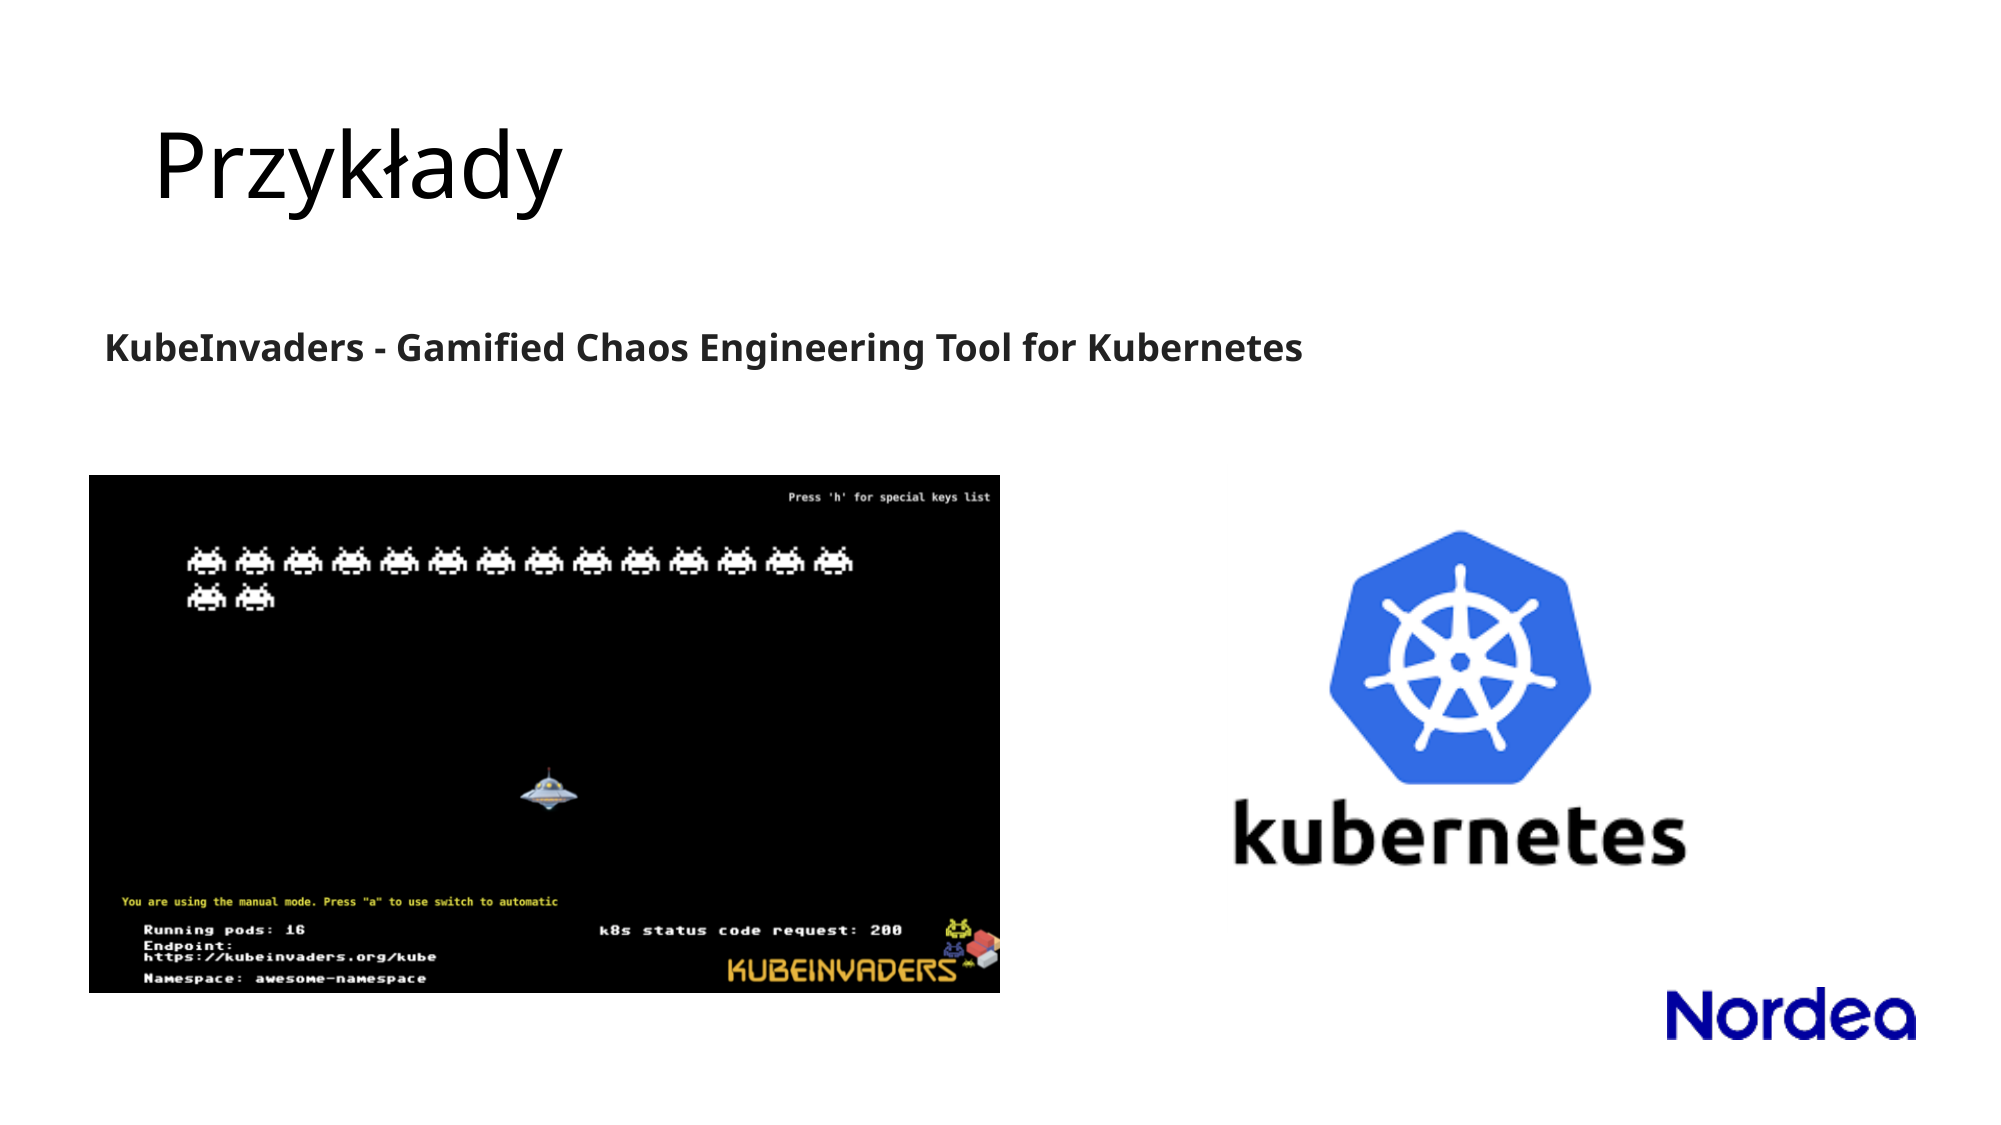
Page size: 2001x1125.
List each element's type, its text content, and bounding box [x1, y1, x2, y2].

title Przykłady [137, 59, 1863, 278]
picture [1666, 987, 1916, 1040]
picture [1226, 464, 1696, 933]
picture [89, 475, 1000, 993]
text_box KubeInvaders - Gamified Chaos Engineering Tool for Kubernetes [89, 316, 1371, 376]
